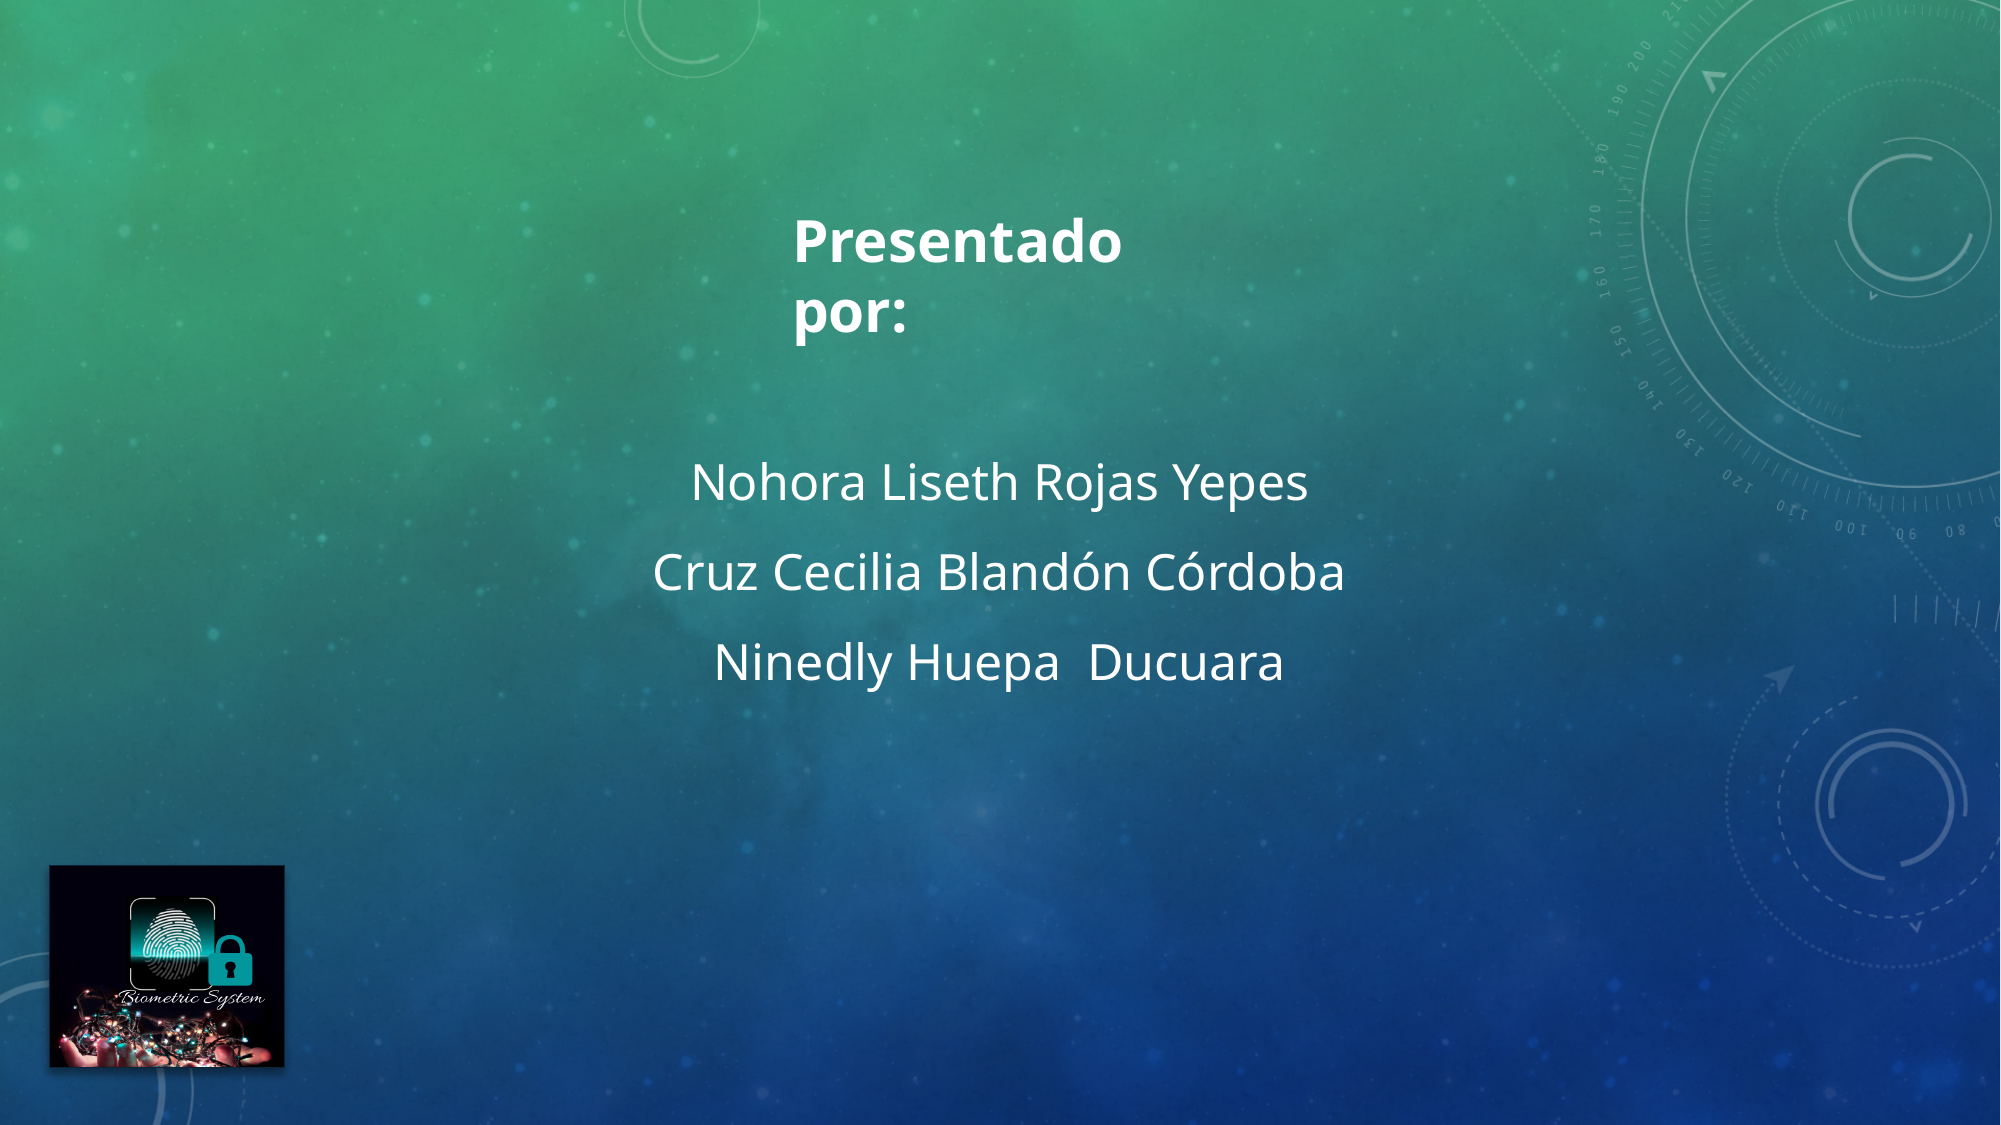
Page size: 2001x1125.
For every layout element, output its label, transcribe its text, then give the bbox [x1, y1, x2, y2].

picture [0, 0, 2001, 1125]
text_box Nohora Liseth Rojas Yepes Cruz Cecilia Blandón Córdoba Ninedly Huepa Ducuara [569, 412, 1430, 698]
text_box Presentado por: [777, 196, 1223, 352]
